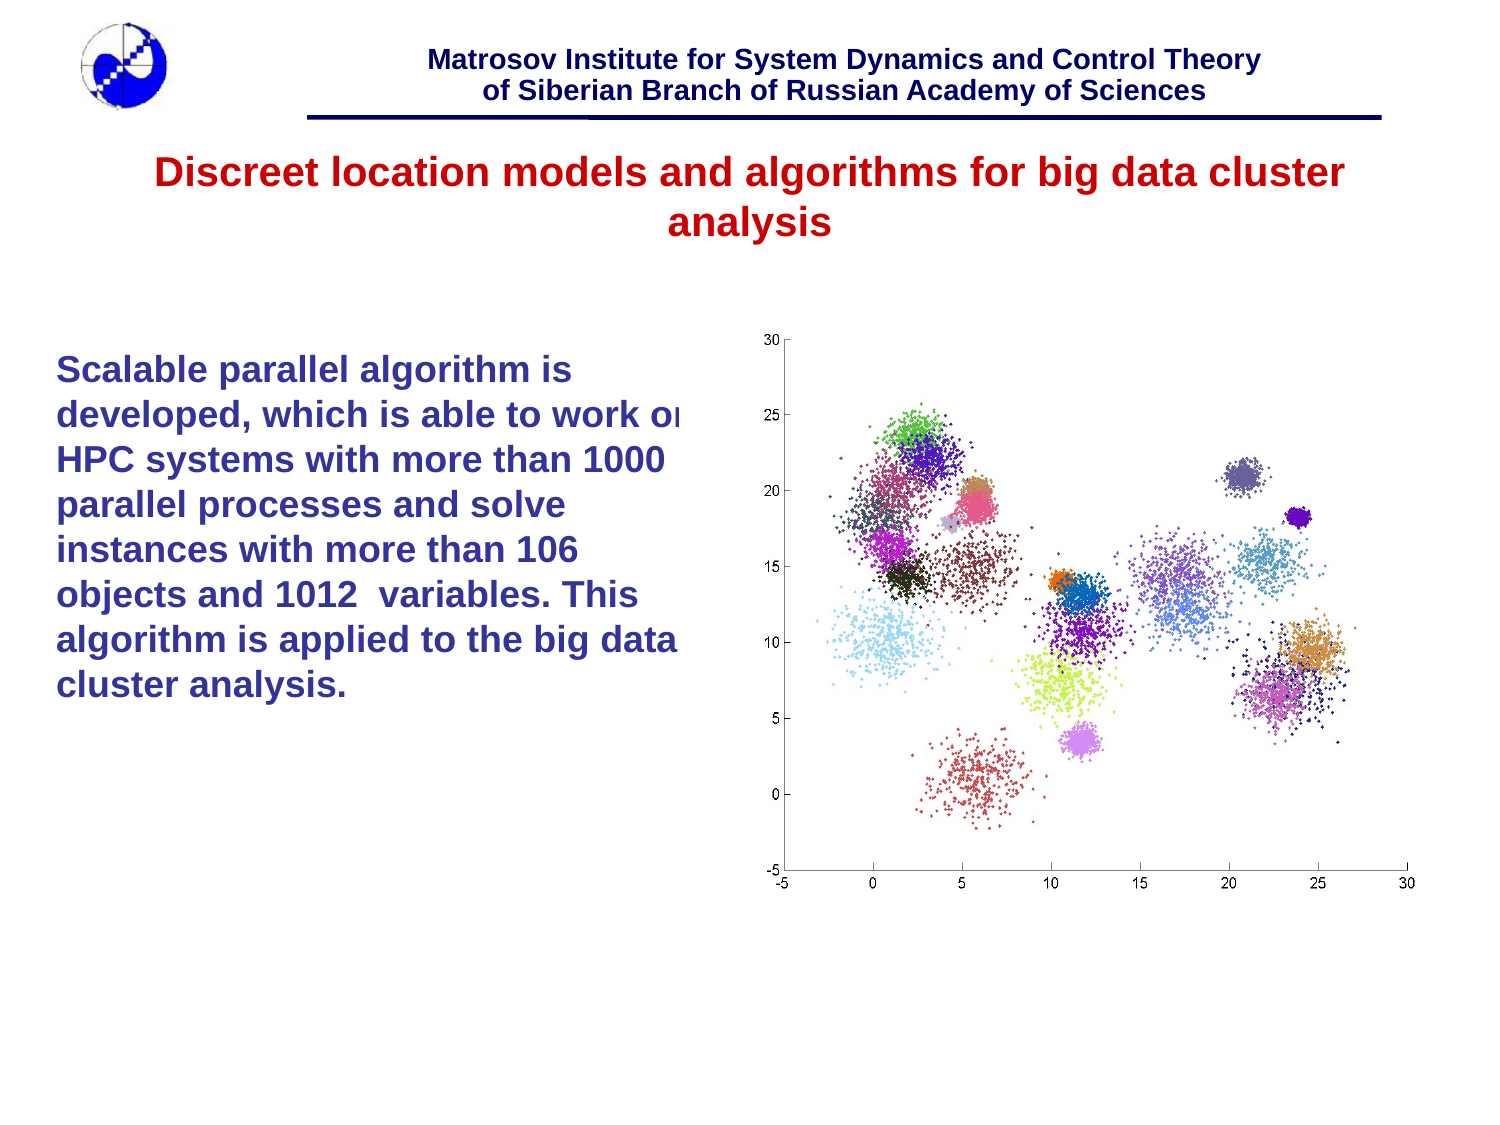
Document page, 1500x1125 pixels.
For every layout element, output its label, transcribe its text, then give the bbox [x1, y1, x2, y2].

picture [80, 22, 172, 111]
title Discreet location models and algorithms for big data cluster analysis [75, 137, 1425, 256]
list Scalable parallel algorithm is developed, which is able to work on HPC systems with more than 1000 parallel processes and solve instances with more than 106 objects and 1012 variables. This algorithm is applied to the big data cluster analysis. [41, 338, 679, 846]
text_box [679, 290, 1483, 941]
